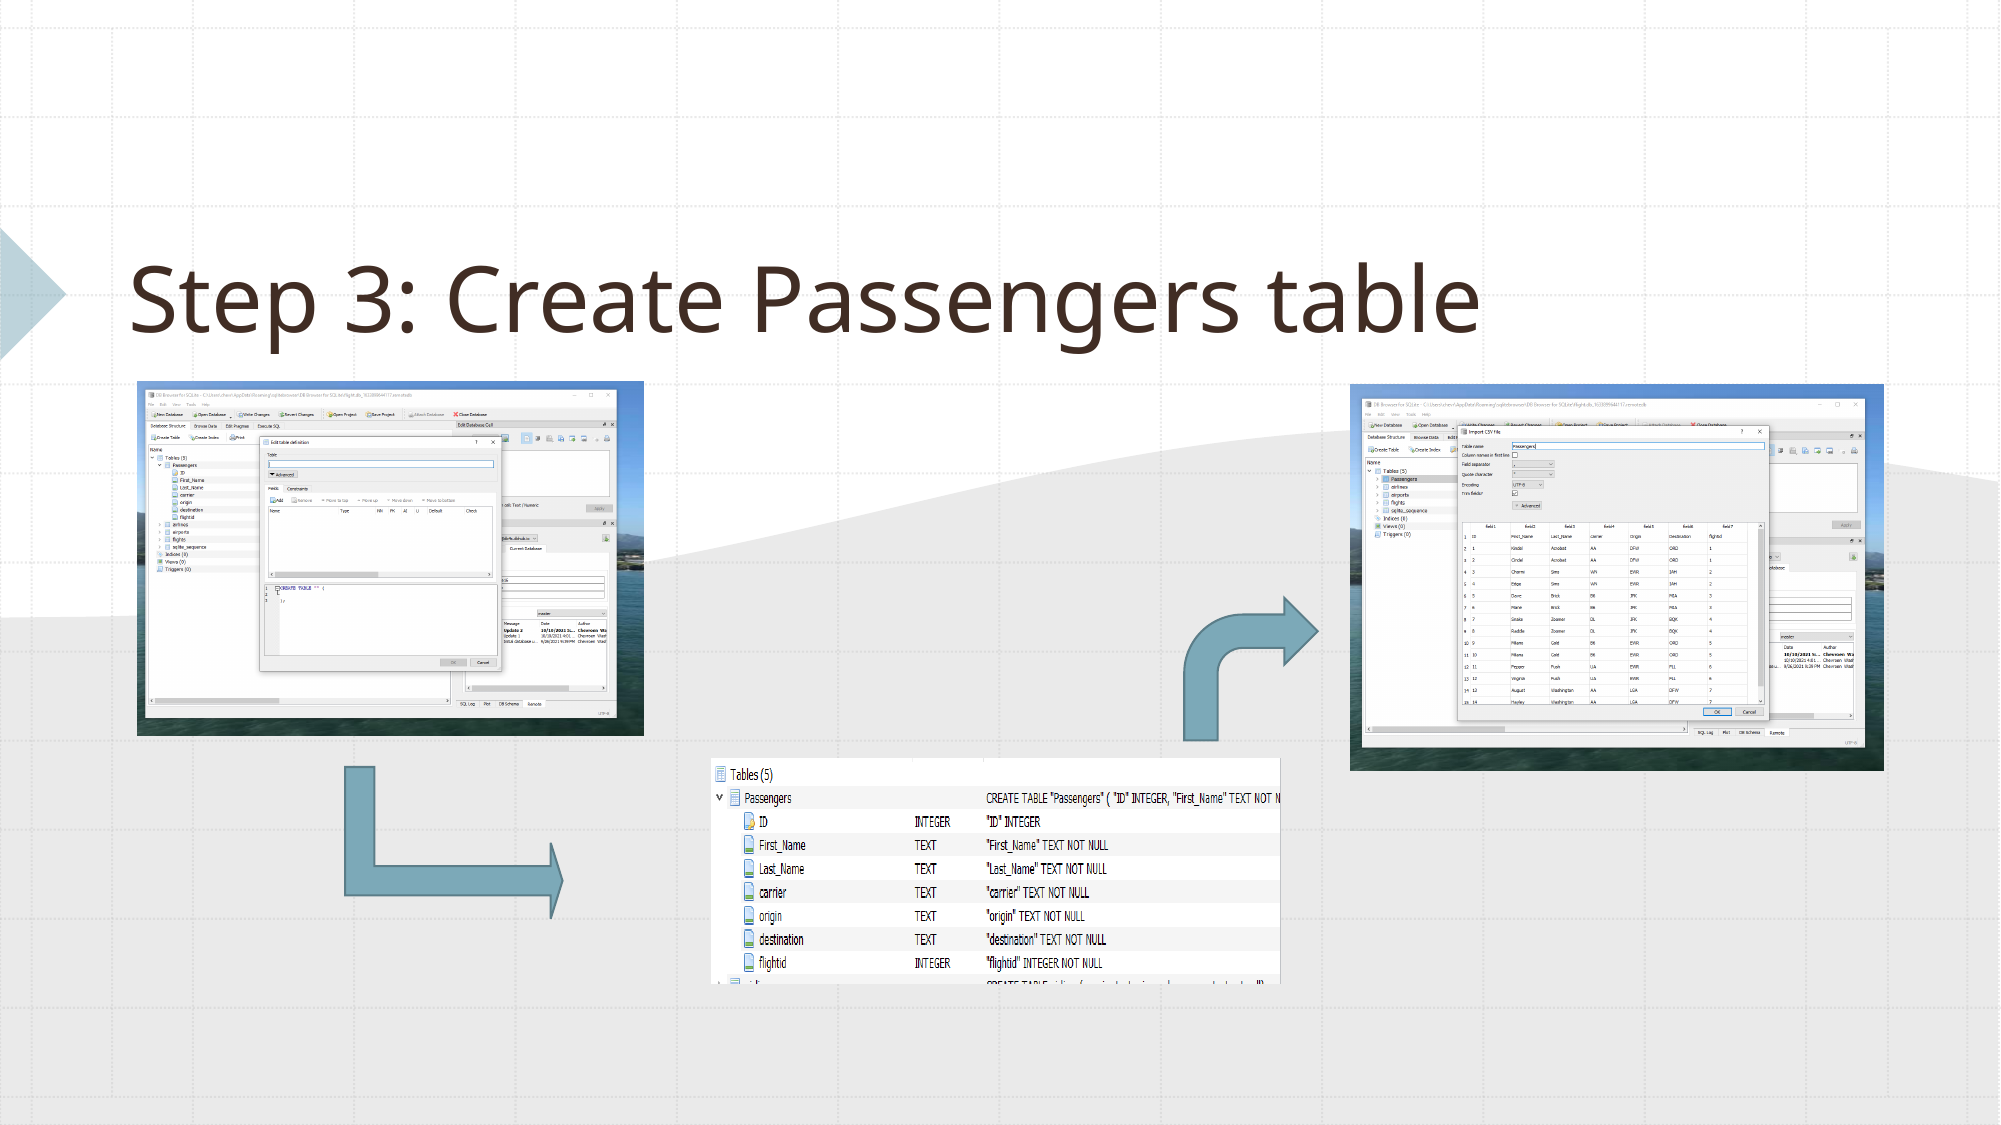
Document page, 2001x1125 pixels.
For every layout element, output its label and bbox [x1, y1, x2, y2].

list [1350, 384, 1884, 771]
picture [711, 758, 1281, 984]
text_box [0, 0, 2000, 1125]
list [137, 381, 644, 736]
